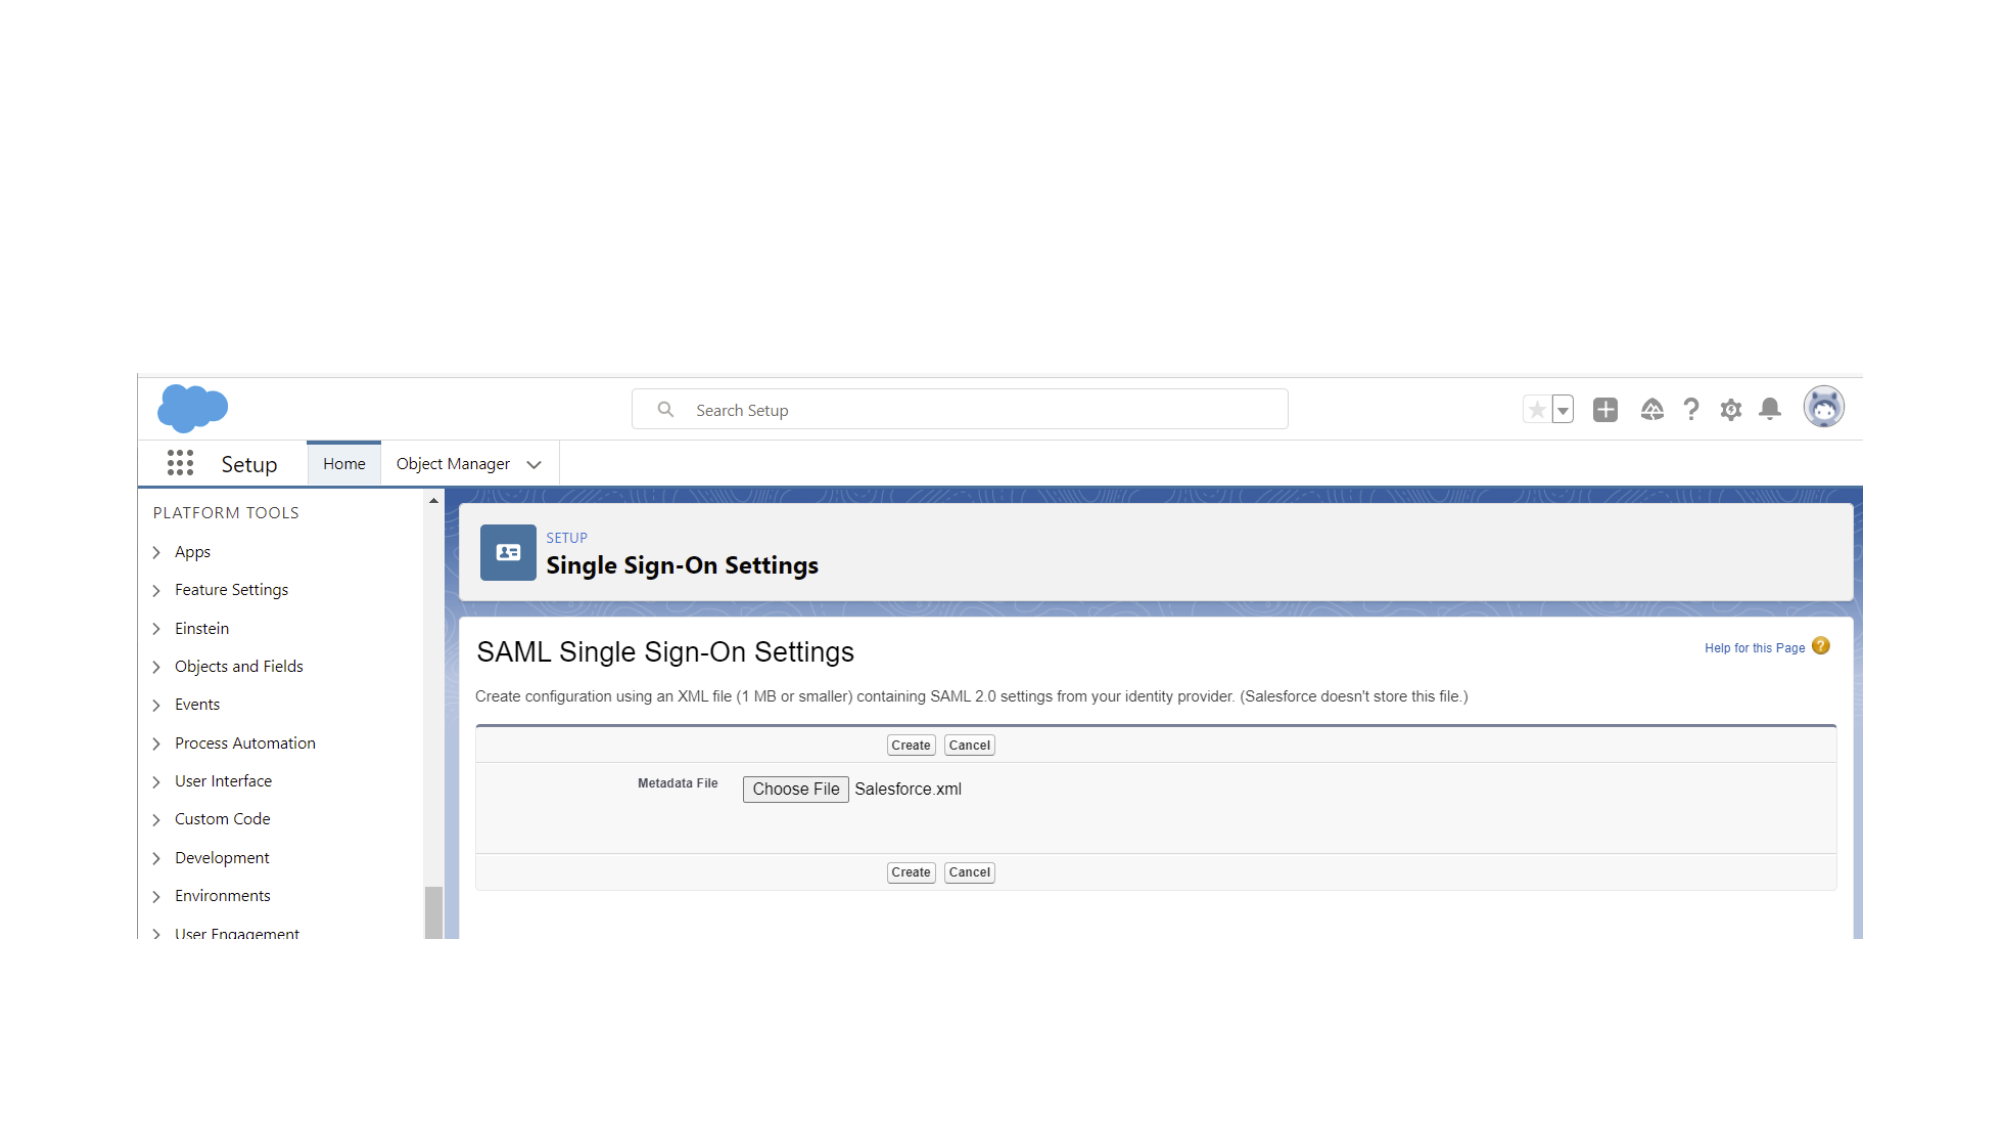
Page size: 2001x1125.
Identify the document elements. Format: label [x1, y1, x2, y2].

list [137, 373, 1863, 939]
